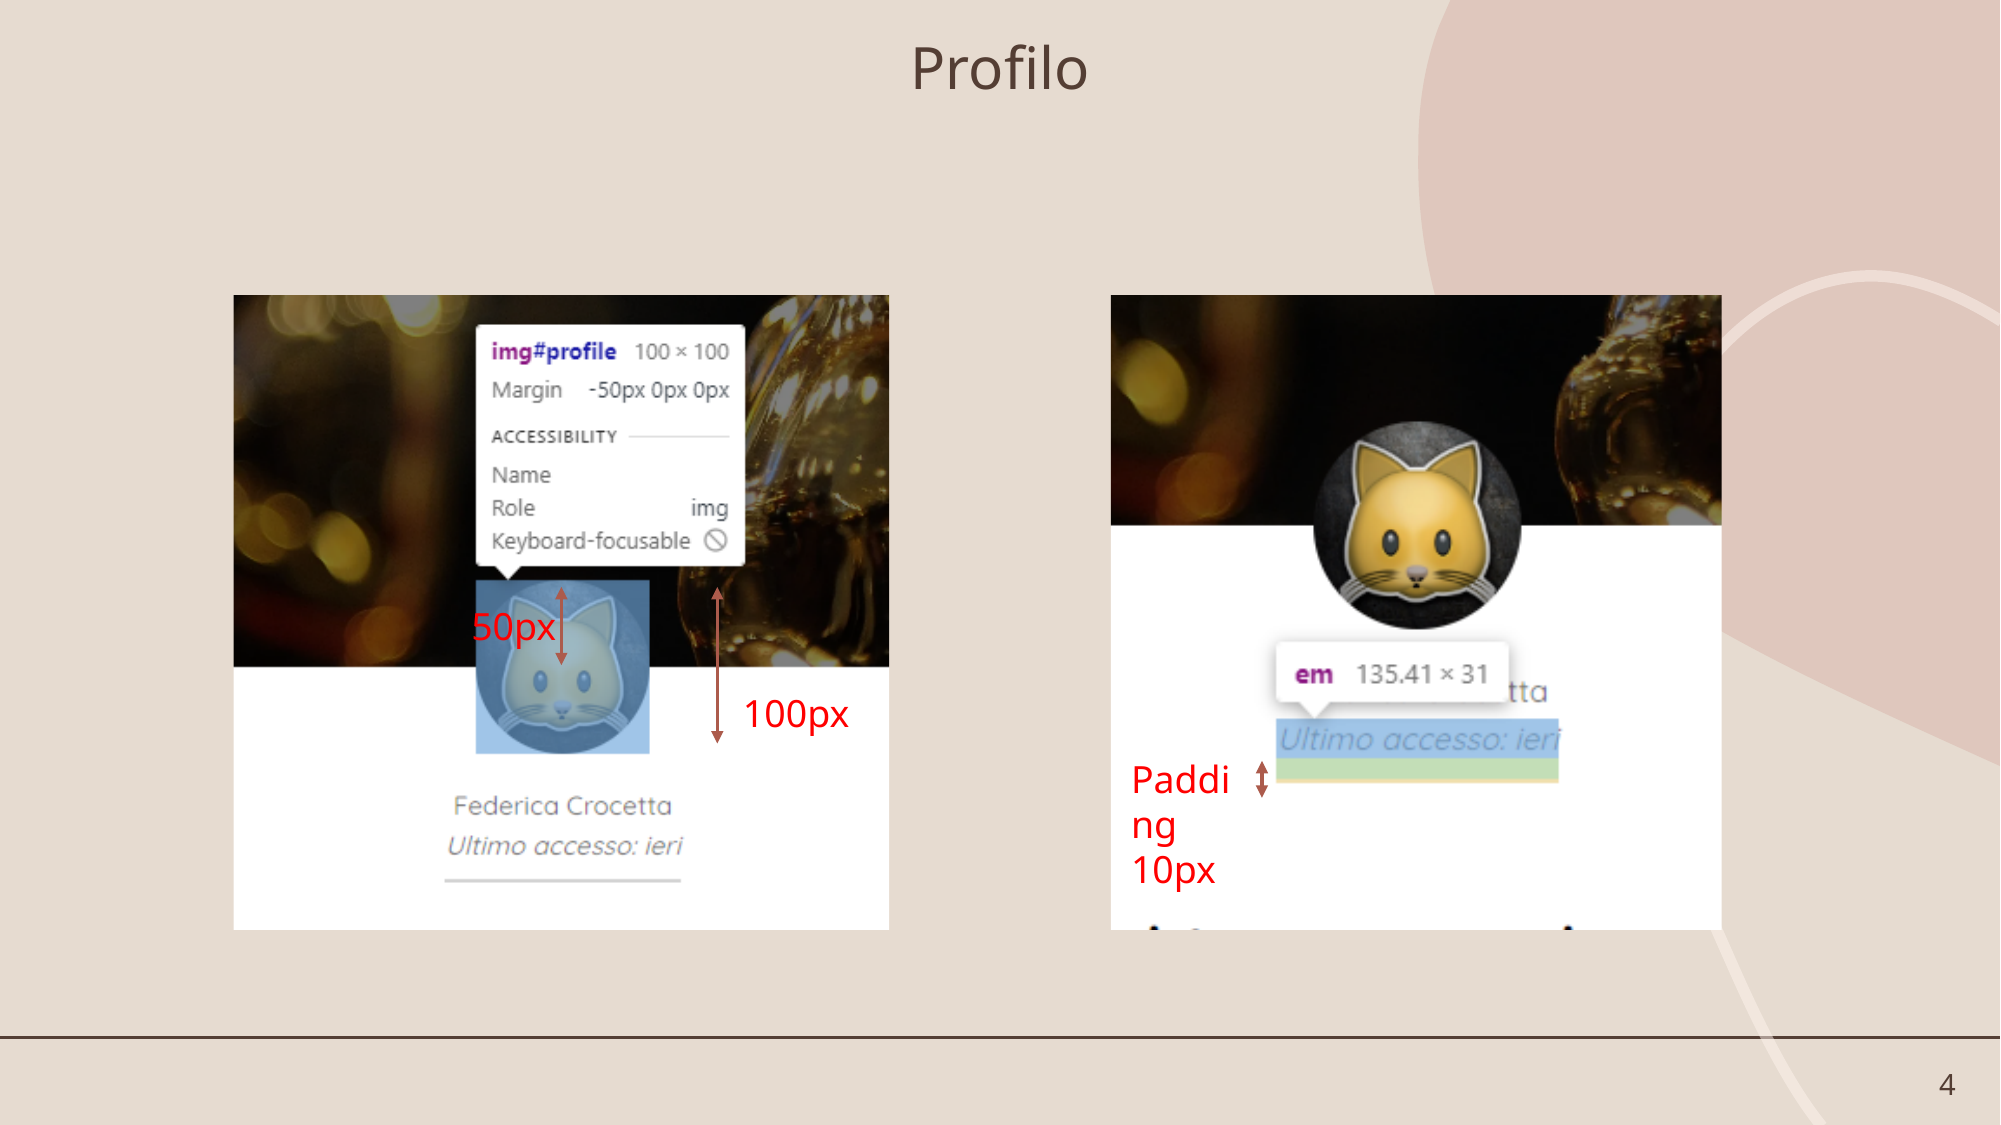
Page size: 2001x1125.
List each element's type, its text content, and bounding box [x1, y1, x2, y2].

picture [1110, 295, 1722, 930]
slide_number 4 [1808, 1060, 1971, 1112]
picture [233, 295, 890, 930]
text_box Profilo [476, 23, 1524, 109]
